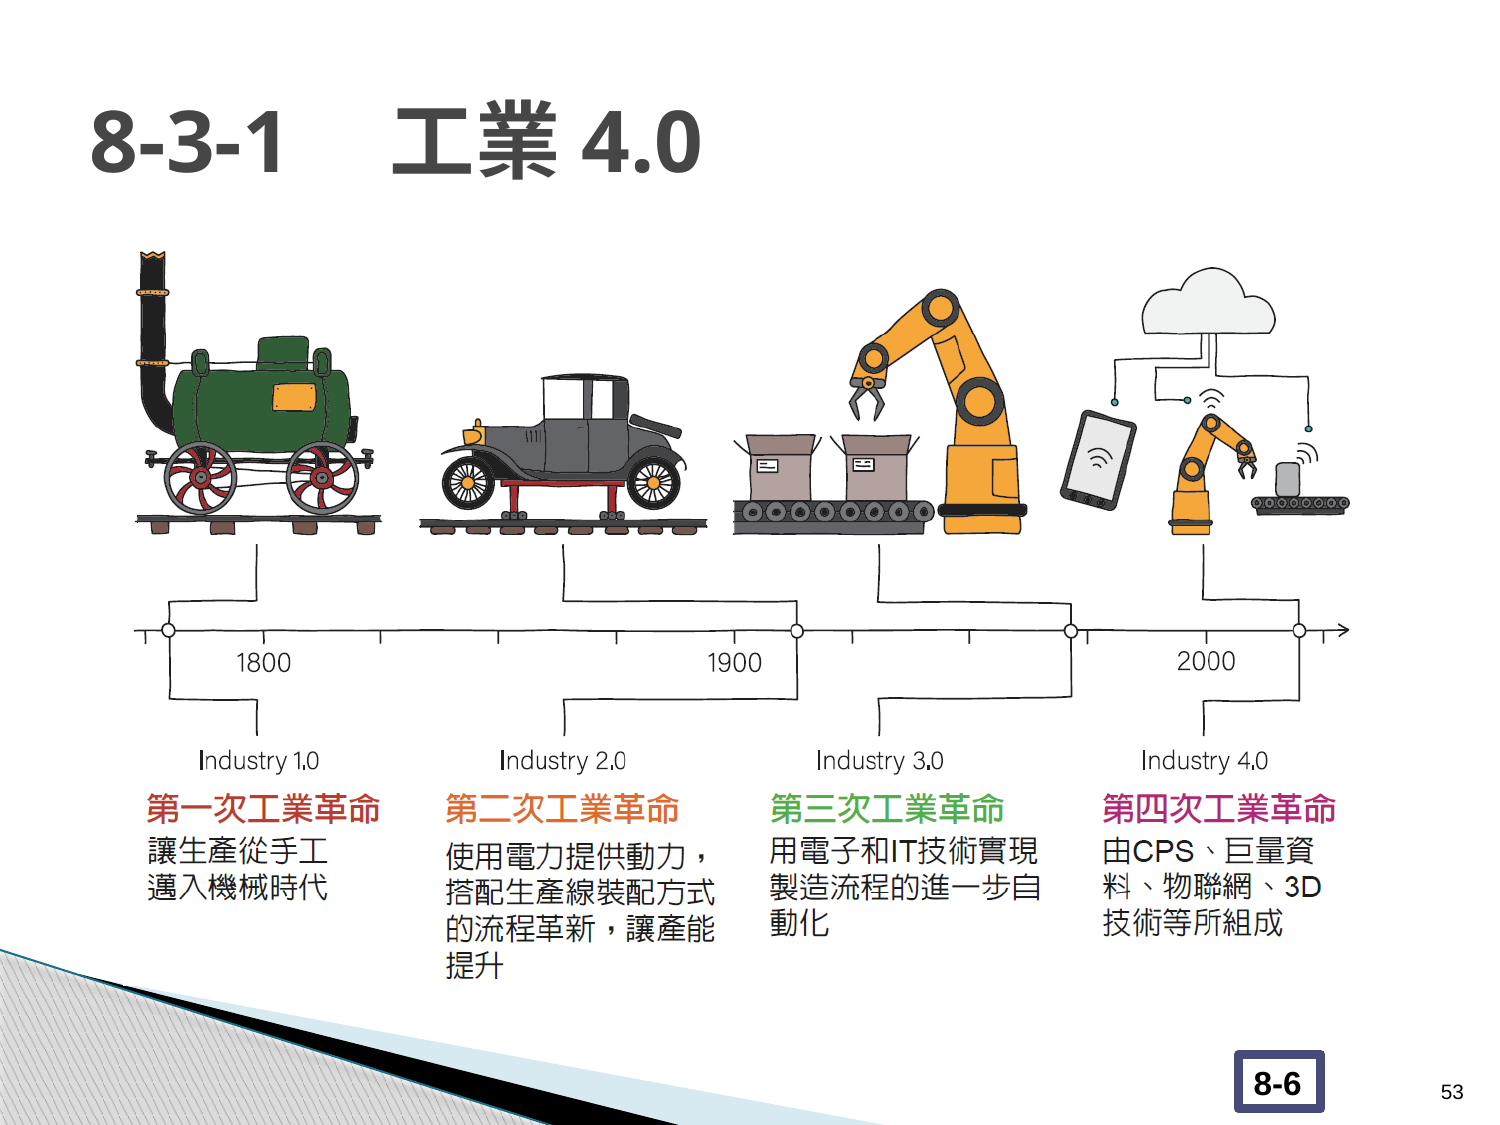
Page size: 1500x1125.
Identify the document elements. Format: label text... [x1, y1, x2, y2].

slide_number 53 [1418, 1051, 1479, 1112]
title 8-3-1 工業4.0 [75, 45, 1425, 233]
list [123, 242, 1377, 986]
